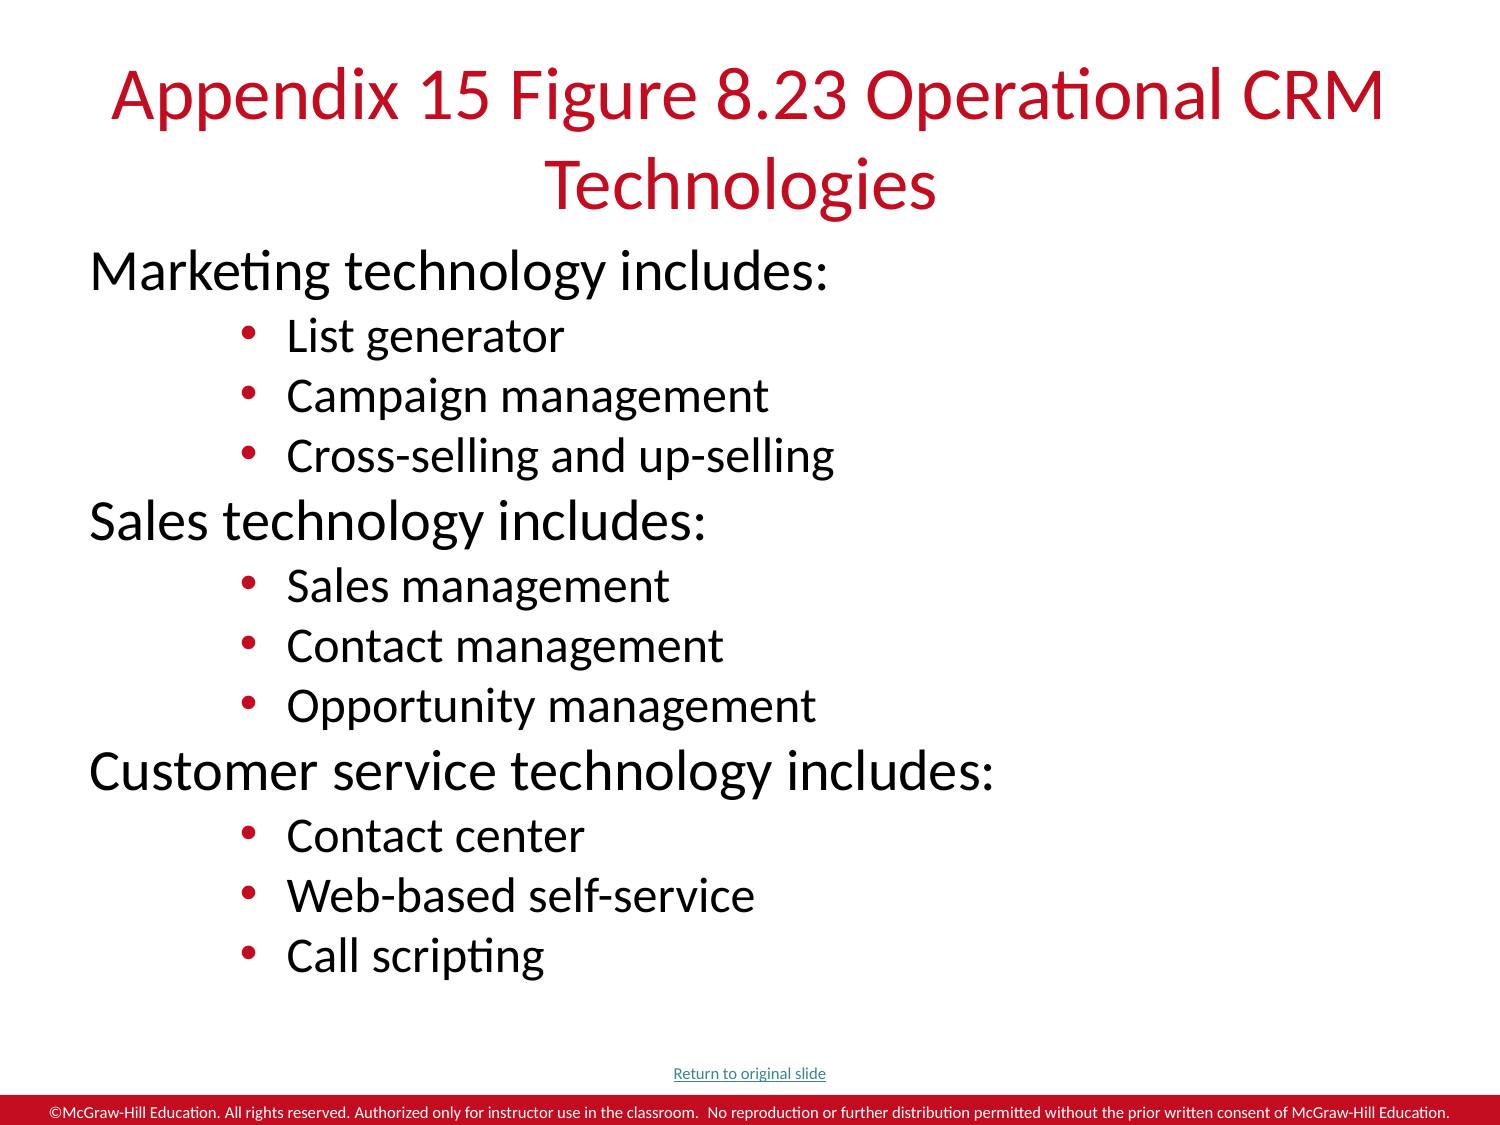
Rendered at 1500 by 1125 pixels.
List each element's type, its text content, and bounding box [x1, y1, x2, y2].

list Marketing technology includes: List generator Campaign management Cross-selling and up-selling Sales technology includes: Sales management Contact management Opportunity management Customer service technology includes: Contact center Web-based self-service Call scripting [75, 224, 1425, 1063]
title Appendix 15 Figure 8.23 Operational CRM Technologies [0, 37, 1500, 138]
list Return to original slide [568, 1062, 932, 1092]
